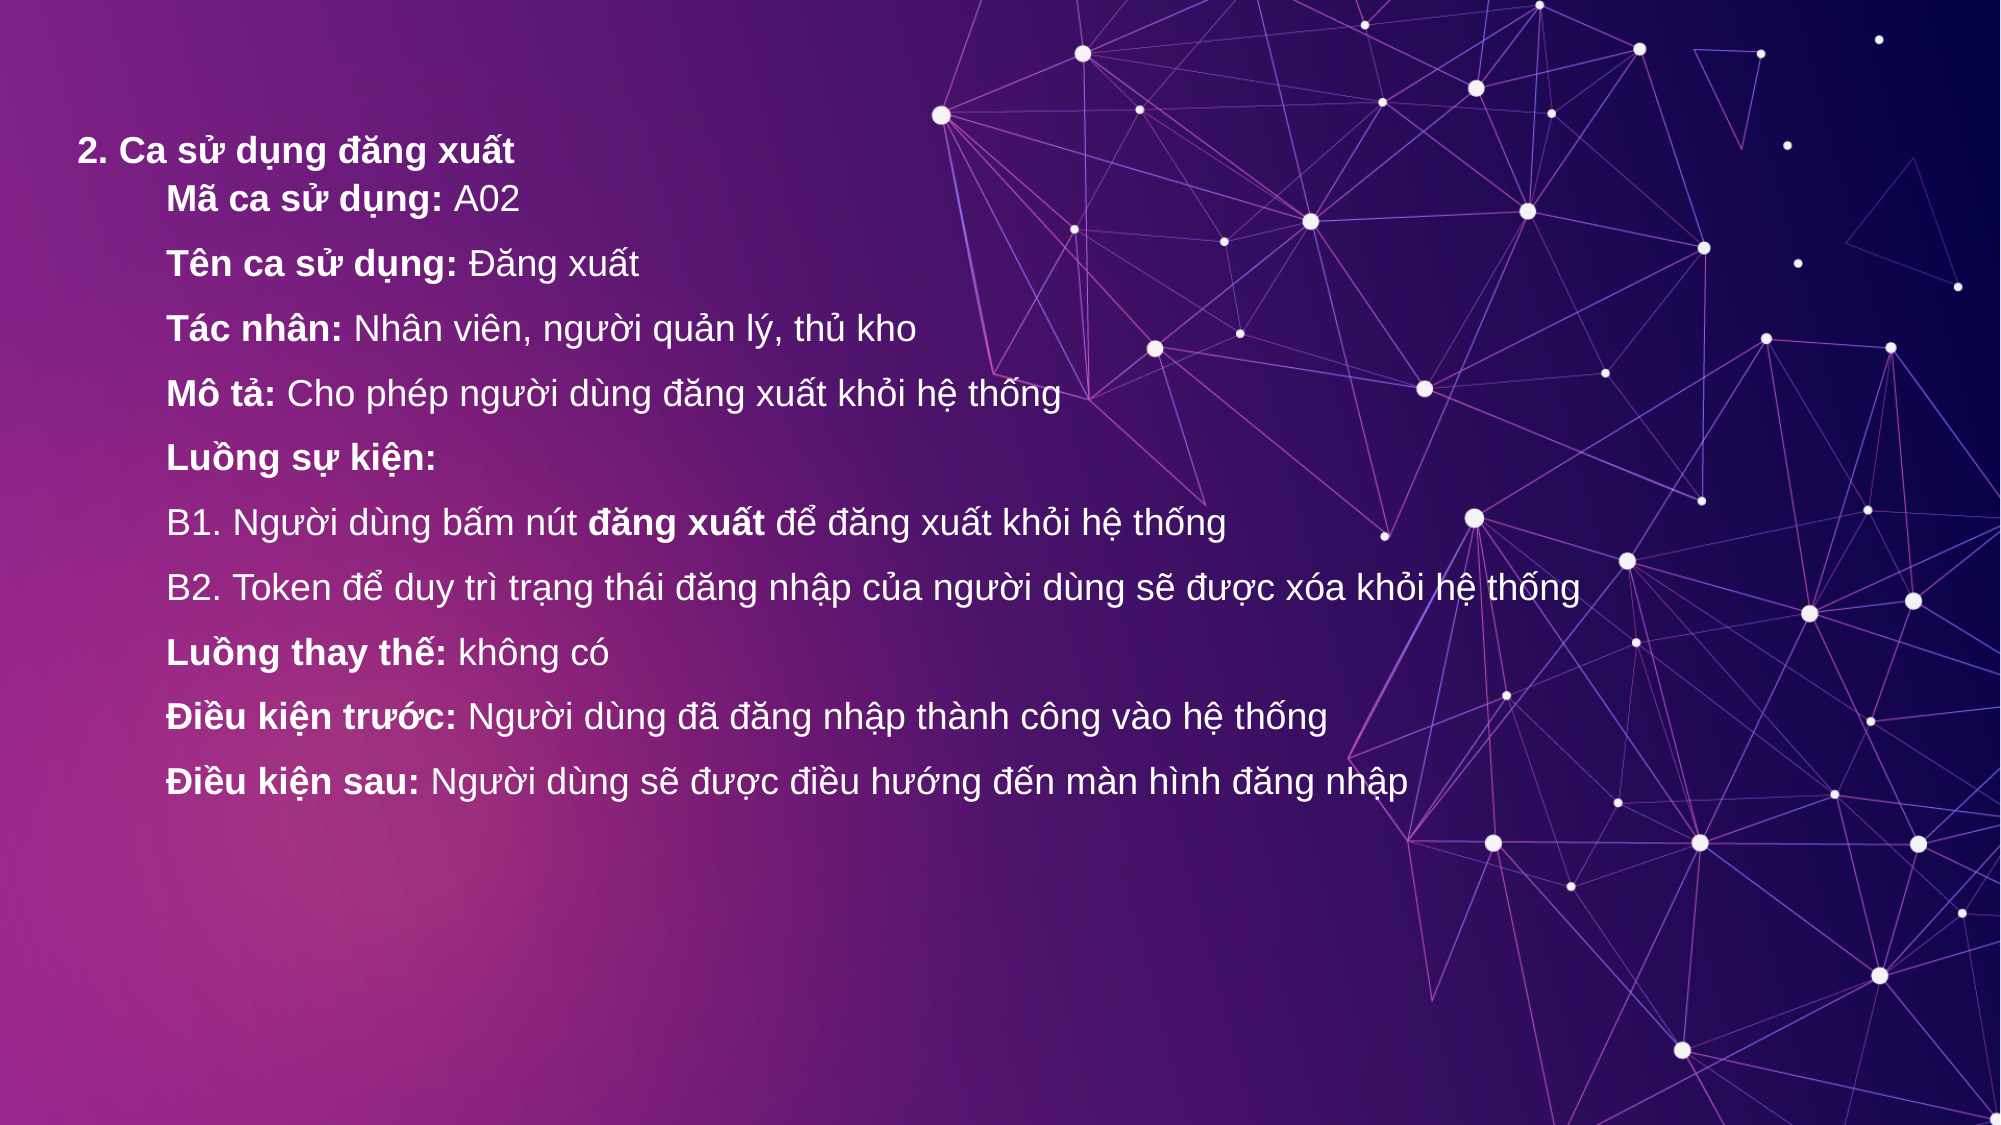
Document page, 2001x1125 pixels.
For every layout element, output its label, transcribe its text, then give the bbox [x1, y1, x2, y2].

text_box 2. Ca sử dụng đăng xuất Mã ca sử dụng: A02 Tên ca sử dụng: Đăng xuất Tác nhân: Nhân viên, người quản lý, thủ kho Mô tả: Cho phép người dùng đăng xuất khỏi hệ thống Luồng sự kiện: B1. Người dùng bấm nút đăng xuất để đăng xuất khỏi hệ thống B2. Token để duy trì trạng thái đăng nhập của người dùng sẽ được xóa khỏi hệ thống Luồng thay thế: không có Điều kiện trước: Người dùng đã đăng nhập thành công vào hệ thống Điều kiện sau: Người dùng sẽ được điều hướng đến màn hình đăng nhập [62, 96, 1617, 810]
picture [0, 0, 2001, 1125]
